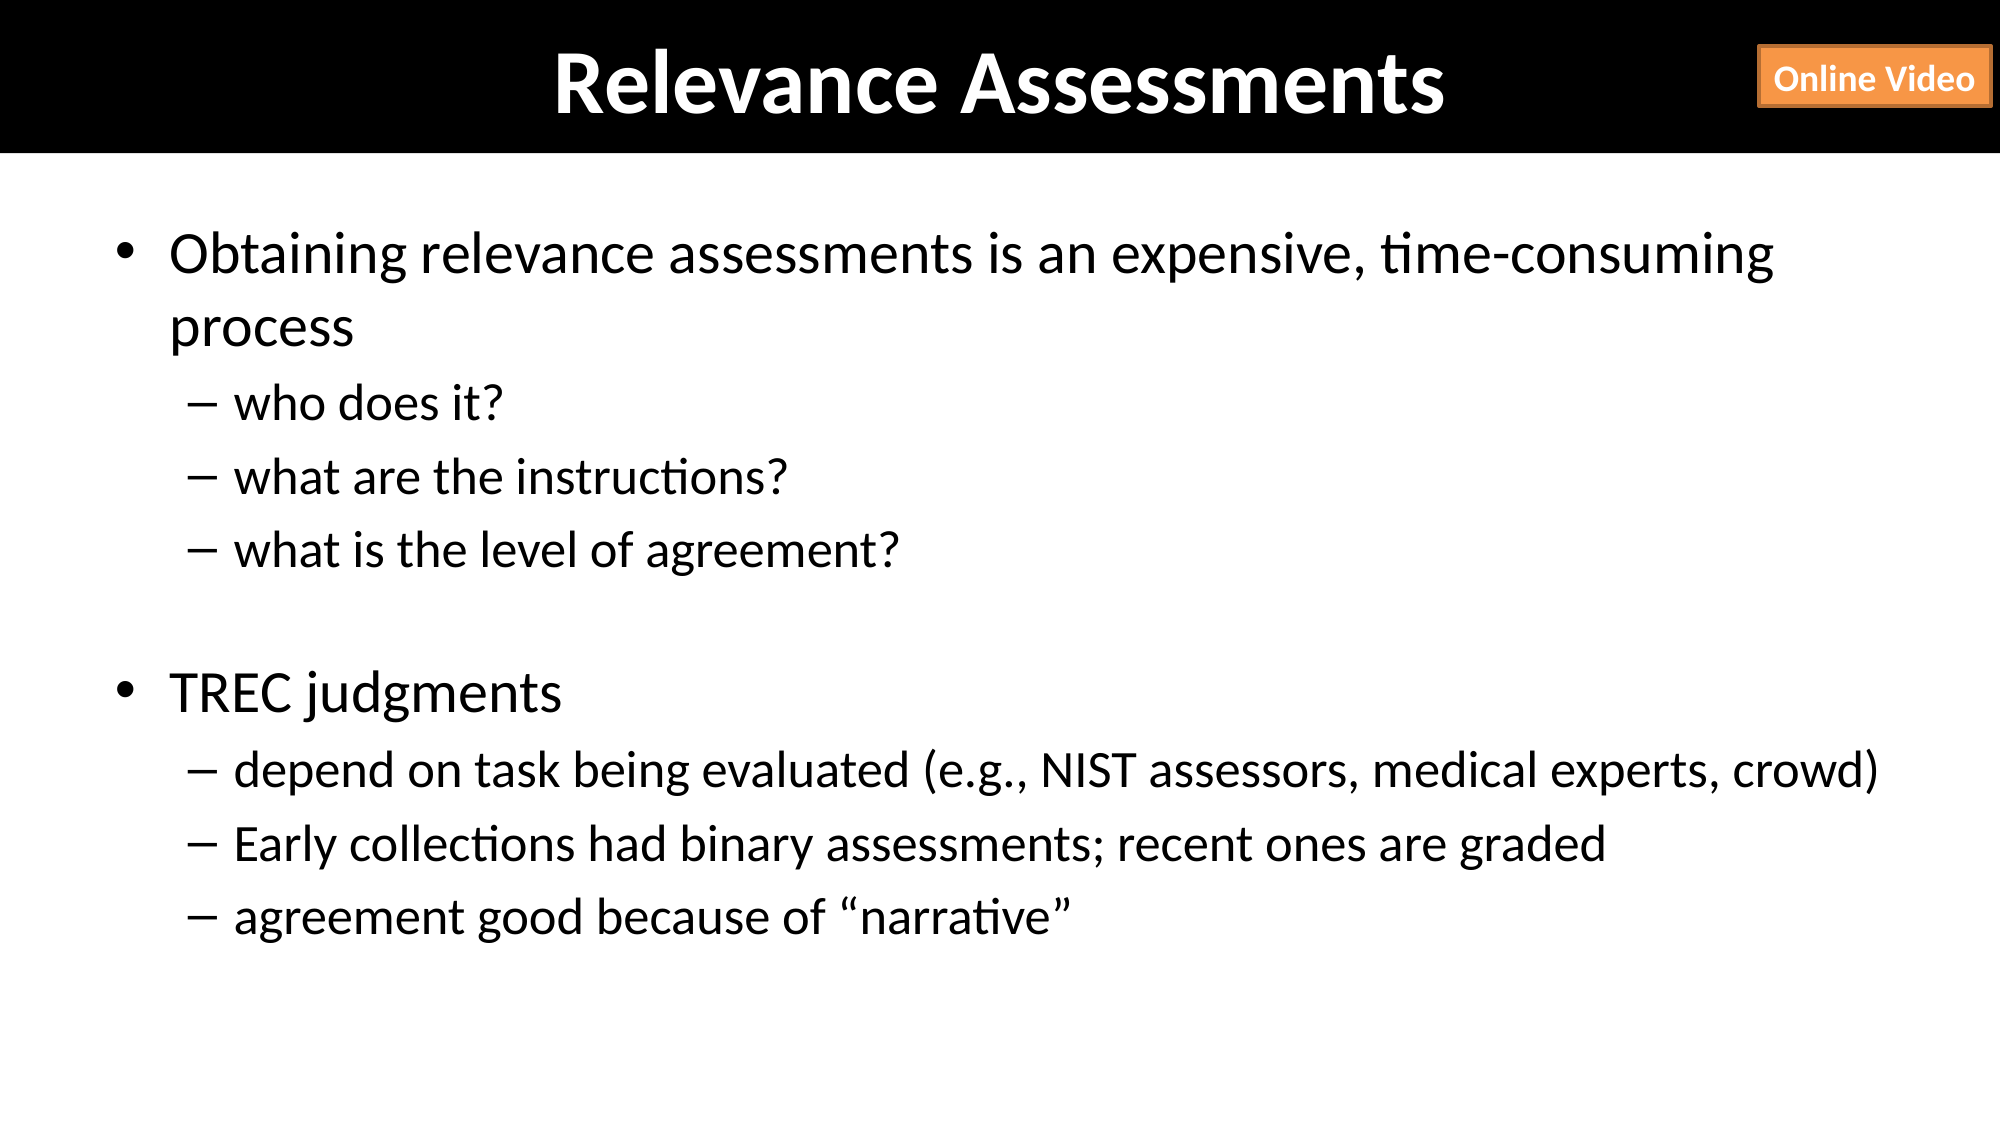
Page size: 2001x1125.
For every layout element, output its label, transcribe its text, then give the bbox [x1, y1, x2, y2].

text_box Online Video [1757, 44, 1993, 108]
list Obtaining relevance assessments is an expensive, time-consuming process who does it? what are the instructions? what is the level of agreement? TREC judgments depend on task being evaluated (e.g., NIST assessors, medical experts, crowd) Early collections had binary assessments; recent ones are graded agreement good because of “narrative” [99, 206, 1900, 1005]
title Relevance Assessments [0, 0, 2000, 154]
